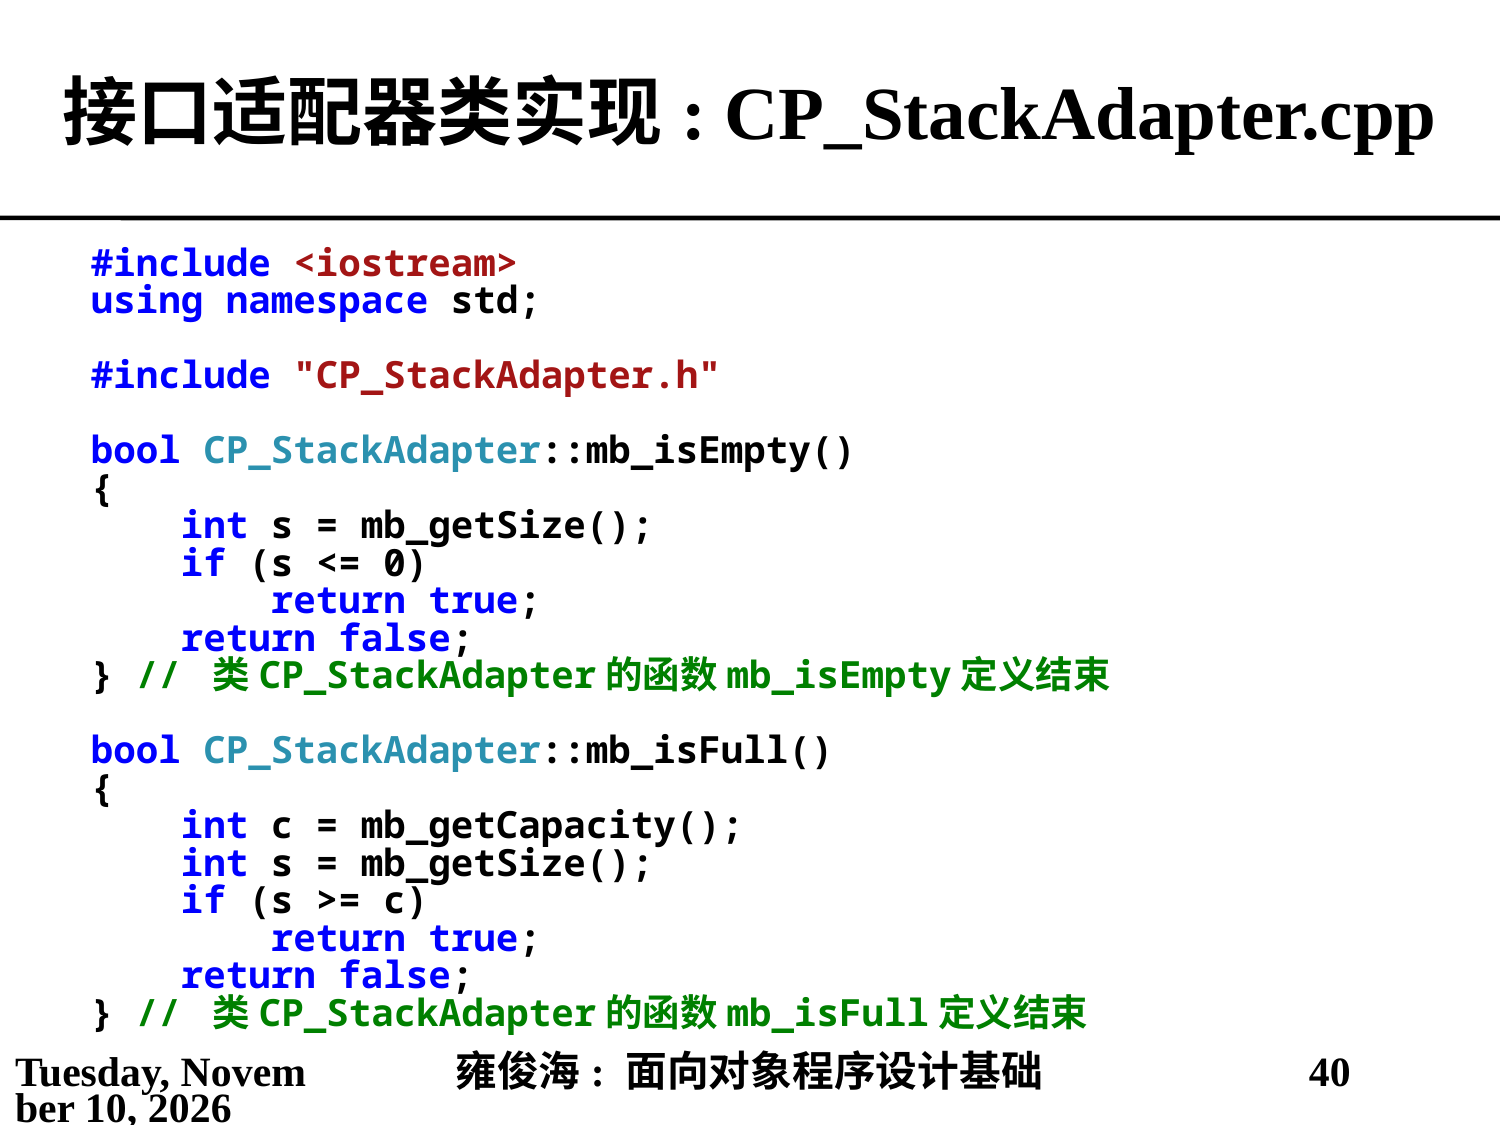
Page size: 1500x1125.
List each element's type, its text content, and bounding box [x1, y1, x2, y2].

title 接口适配器类实现: CP_StackAdapter.cpp [0, 0, 1500, 217]
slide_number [0, 1042, 337, 1103]
list #include <iostream> using namespace std; #include "CP_StackAdapter.h" bool CP_StackAdapter::mb_isEmpty() { int s = mb_getSize(); if (s <= 0) return true; return false; } // 类CP_StackAdapter的函数mb_isEmpty定义结束 bool CP_StackAdapter::mb_isFull() { int c = mb_getCapacity(); int s = mb_getSize(); if (s >= c) return true; return false; } // 类CP_StackAdapter的函数mb_isFull定义结束 [75, 239, 1425, 1042]
footer 雍俊海: 面向对象程序设计基础 [337, 1042, 1161, 1103]
slide_number 40 [1161, 1042, 1499, 1103]
